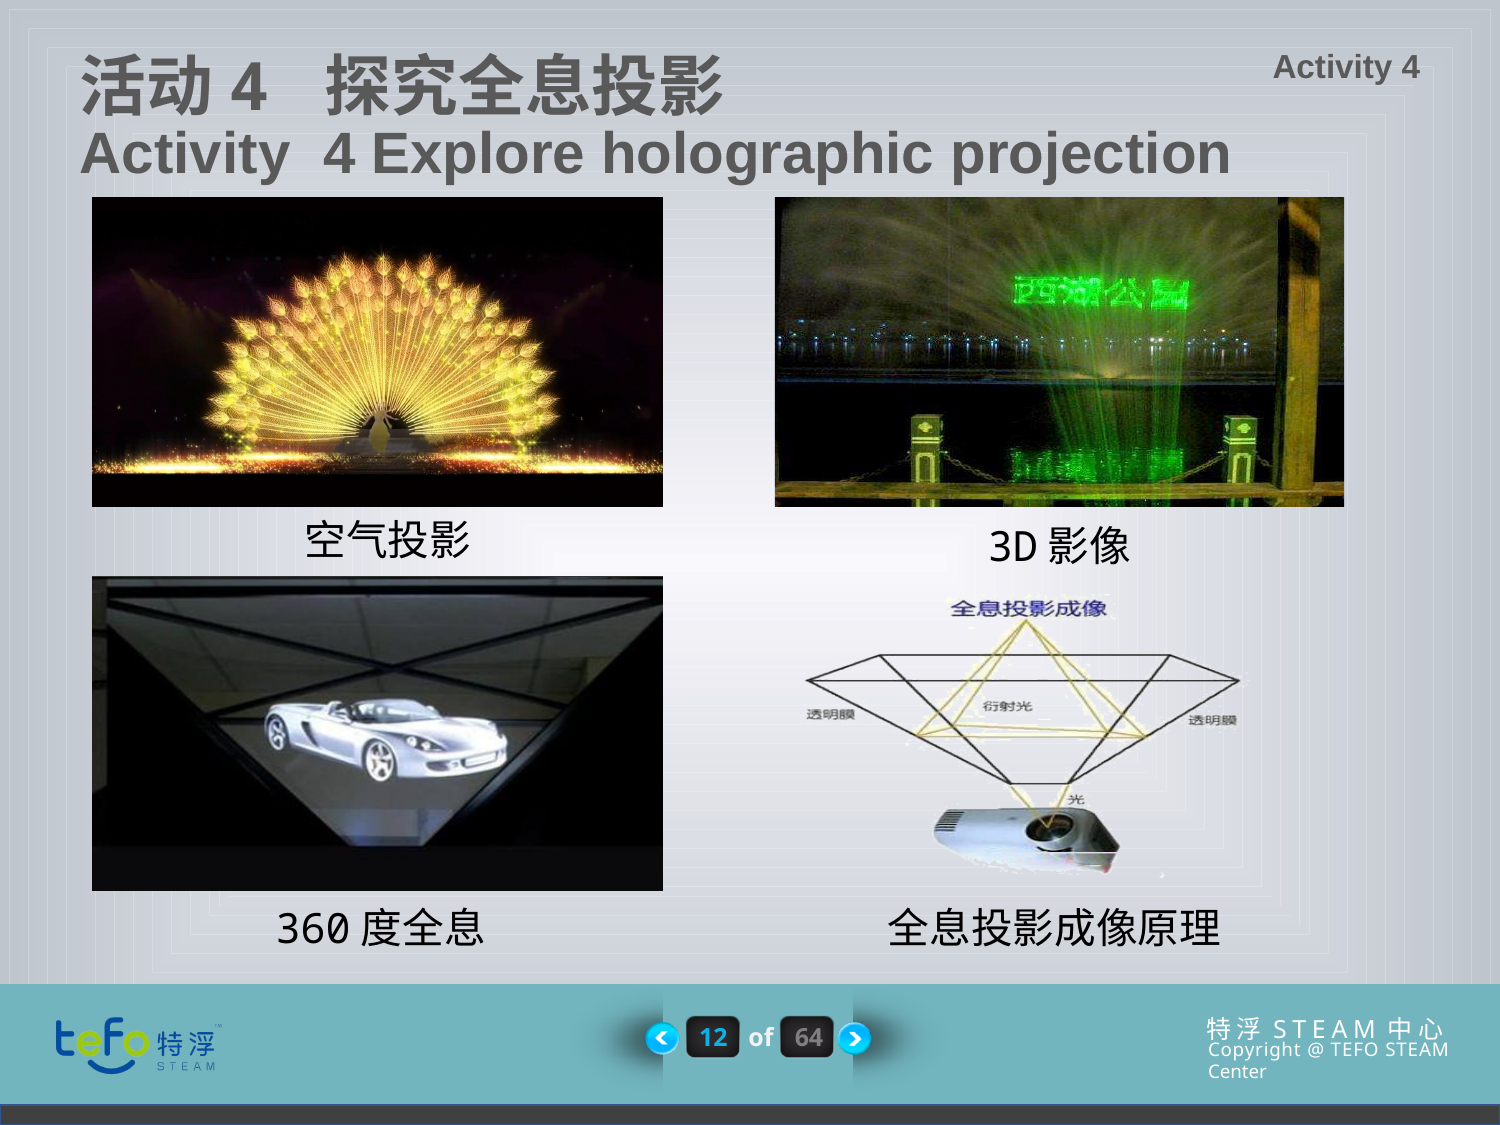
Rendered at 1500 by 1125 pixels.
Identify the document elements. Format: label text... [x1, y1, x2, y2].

picture [550, 978, 680, 1097]
text_box [0, 1104, 1500, 1125]
text_box [0, 984, 1500, 1104]
text_box 活动4 探究全息投影 [64, 0, 1002, 139]
text_box Copyright @ TEFO STEAM Center [1193, 1030, 1500, 1090]
text_box of [744, 1014, 777, 1059]
text_box Activity 4 [1151, 38, 1435, 139]
text_box 特浮STEAM中心 [1191, 1006, 1500, 1052]
picture [683, 1012, 744, 1062]
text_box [92, 197, 1345, 960]
picture [53, 1015, 224, 1076]
text_box Activity 4 Explore holographic projection [64, 73, 1263, 193]
picture [777, 981, 967, 1100]
